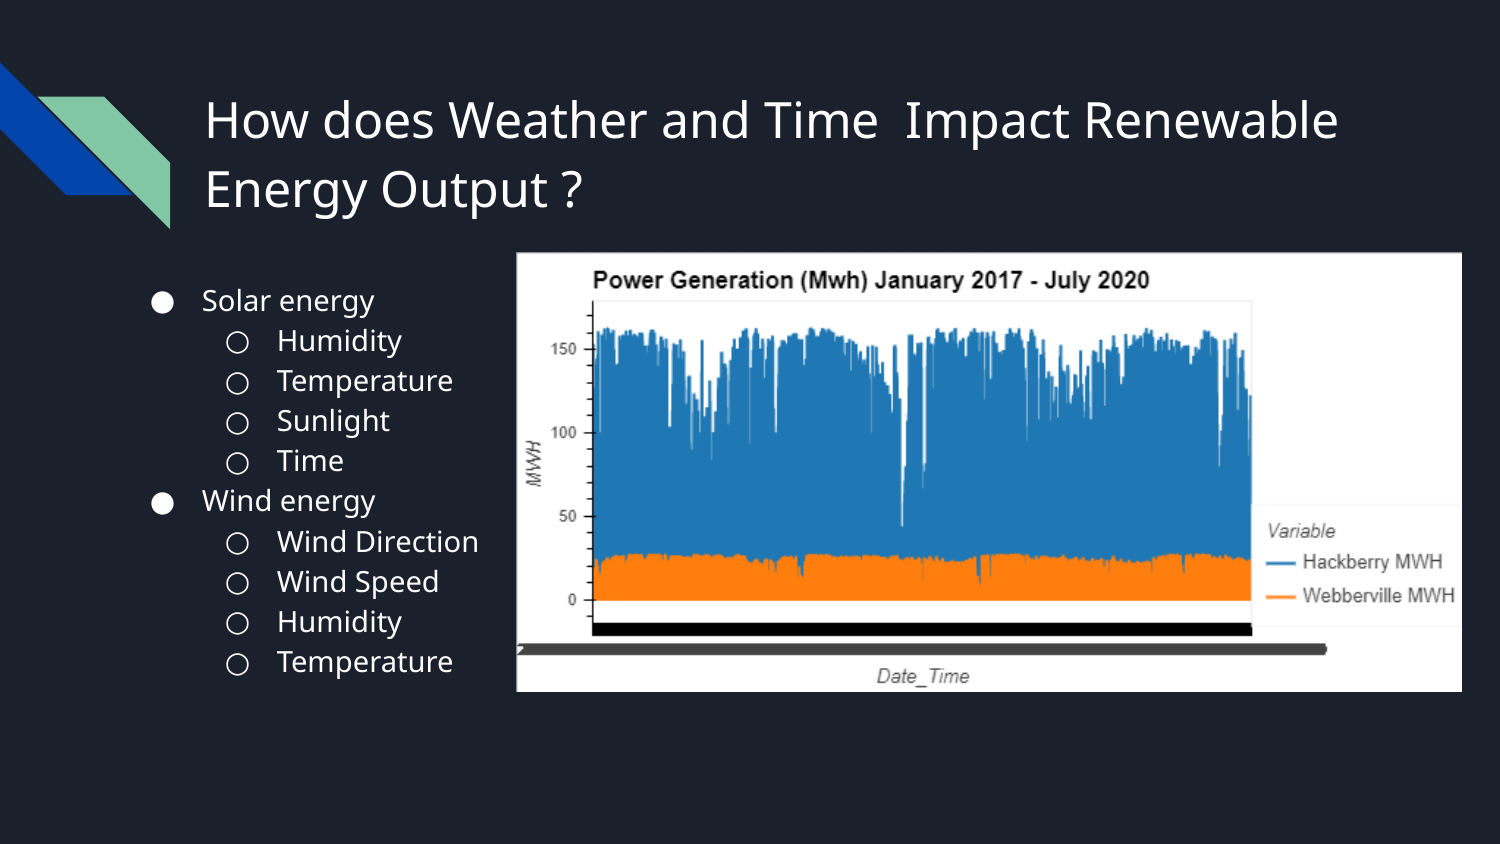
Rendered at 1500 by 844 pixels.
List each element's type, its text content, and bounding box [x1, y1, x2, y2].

title How does Weather and Time Impact Renewable Energy Output ? [189, 64, 1490, 215]
picture [515, 251, 1463, 693]
list Solar energy Humidity Temperature Sunlight Time Wind energy Wind Direction Wind Speed Humidity Temperature [111, 261, 989, 712]
